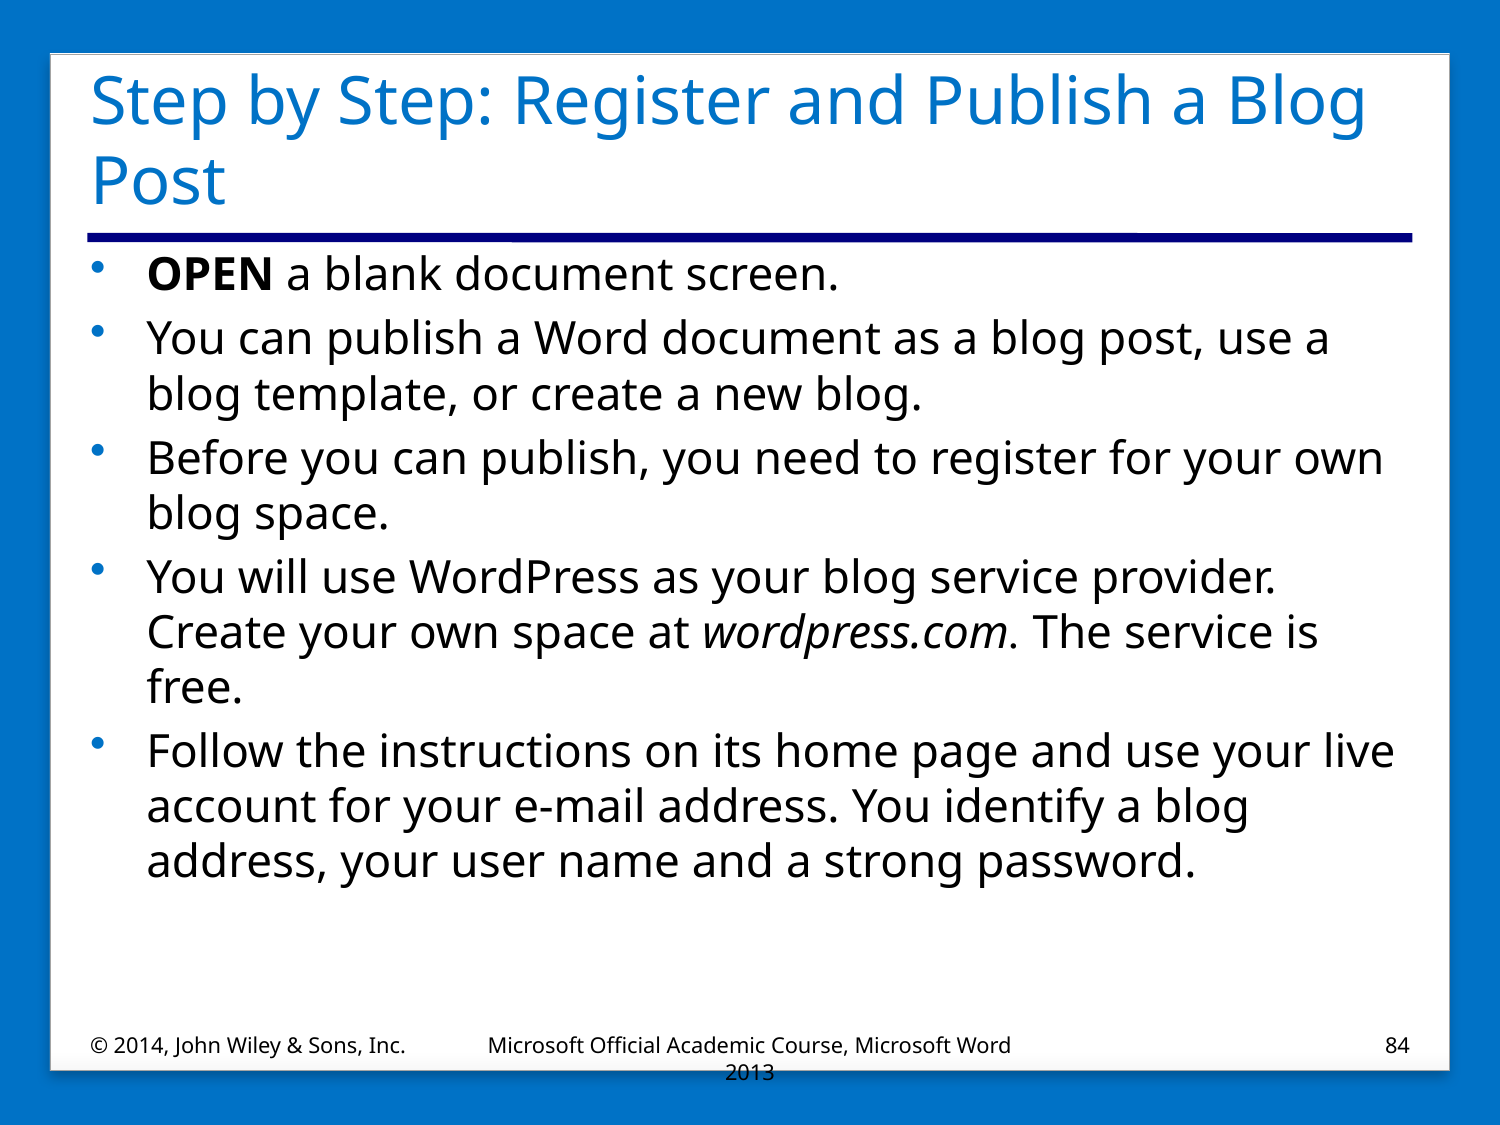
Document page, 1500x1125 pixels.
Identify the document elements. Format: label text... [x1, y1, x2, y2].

title Step by Step: Register and Publish a Blog Post [74, 74, 1426, 226]
list OPEN a blank document screen. You can publish a Word document as a blog post, use a blog template, or create a new blog. Before you can publish, you need to register for your own blog space. You will use WordPress as your blog service provider. Create your own space at wordpress.com. The service is free. Follow the instructions on its home page and use your live account for your e-mail address. You identify a blog address, your user name and a strong password. [75, 237, 1425, 1063]
slide_number © 2014, John Wiley & Sons, Inc. [74, 1024, 426, 1103]
slide_number 84 [1074, 1024, 1426, 1103]
footer Microsoft Official Academic Course, Microsoft Word 2013 [449, 1024, 1051, 1103]
